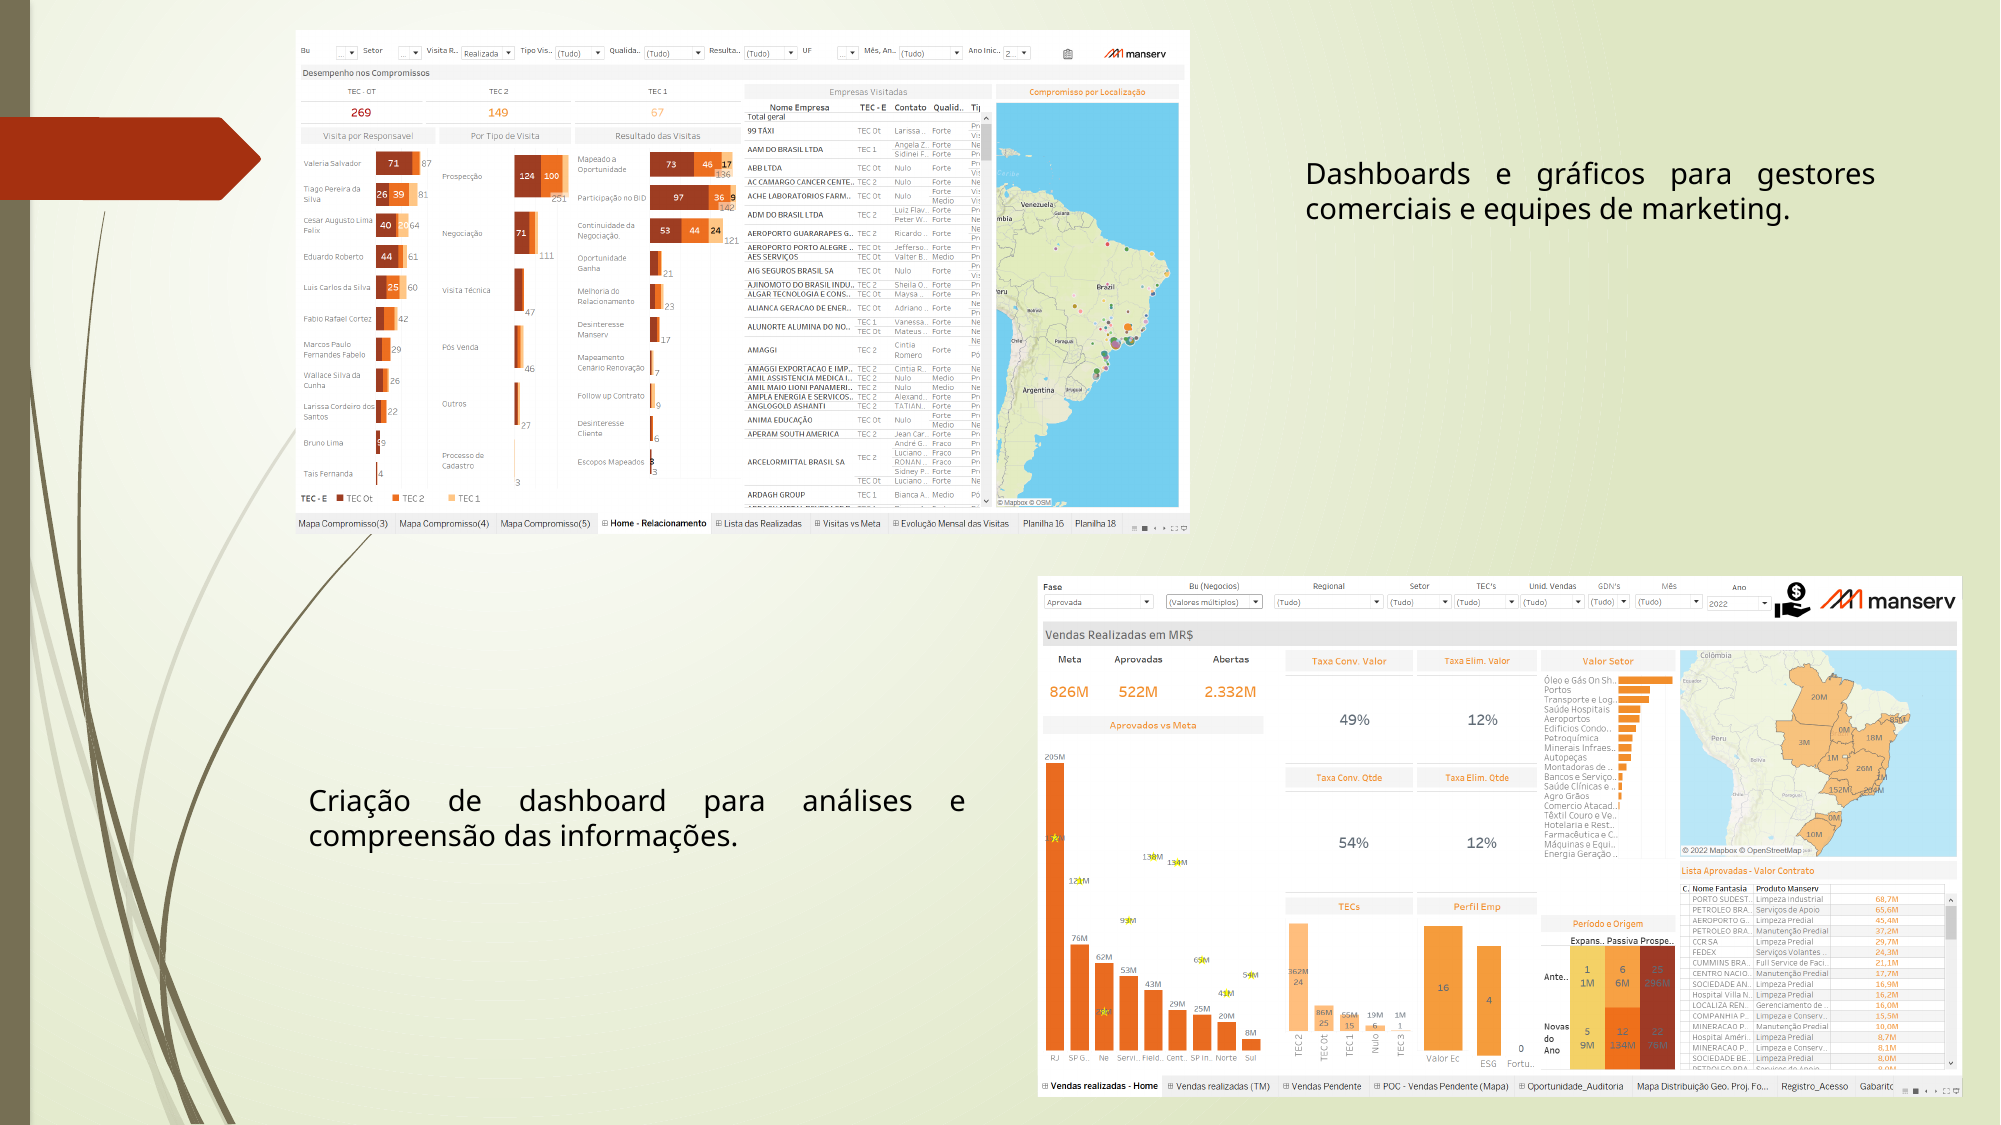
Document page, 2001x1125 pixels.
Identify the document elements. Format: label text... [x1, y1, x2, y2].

picture [295, 30, 1191, 534]
text_box Criação de dashboard para análises e compreensão das informações. [293, 774, 982, 860]
picture [1037, 576, 1963, 1097]
text_box Dashboards e gráficos para gestores comerciais e equipes de marketing. [1290, 147, 1891, 233]
